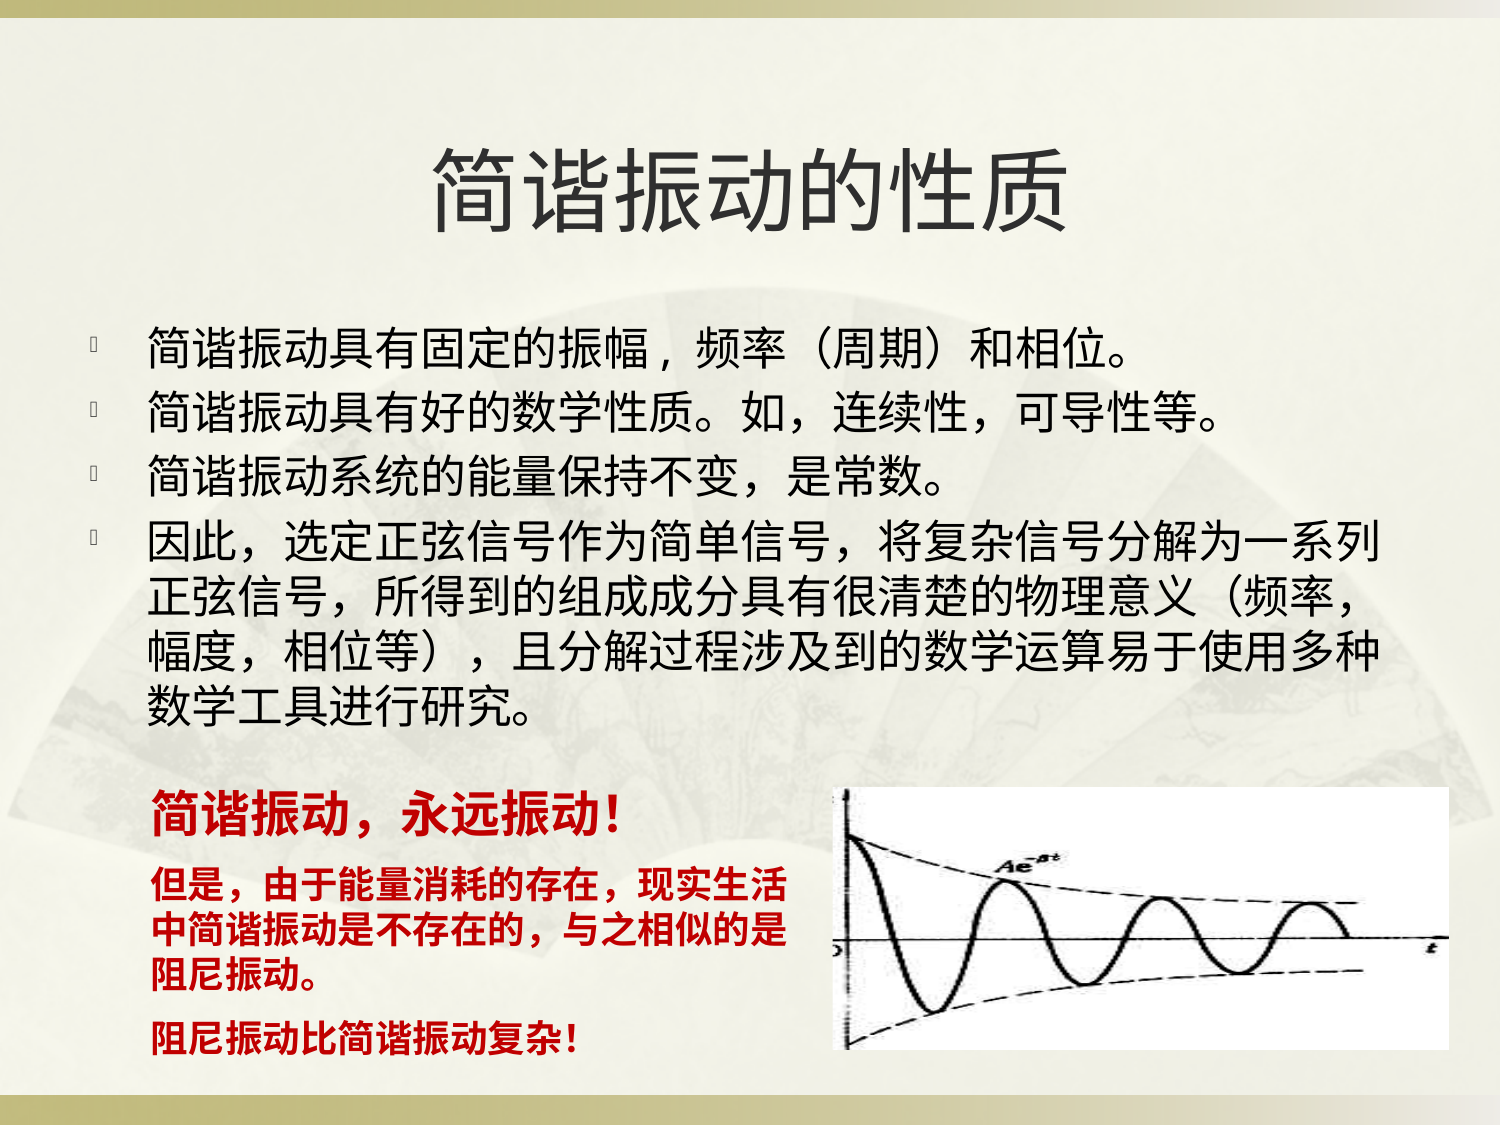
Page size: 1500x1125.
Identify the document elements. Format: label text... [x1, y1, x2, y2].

picture [832, 774, 1450, 1051]
list 简谐振动具有固定的振幅, 频率（周期）和相位。 简谐振动具有好的数学性质。如，连续性，可导性等。 简谐振动系统的能量保持不变，是常数。 因此，选定正弦信号作为简单信号，将复杂信号分解为一系列正弦信号，所得到的组成成分具有很清楚的物理意义（频率，幅度，相位等），且分解过程涉及到的数学运算易于使用多种数学工具进行研究。 [75, 312, 1412, 775]
text_box 简谐振动，永远振动！ 但是，由于能量消耗的存在，现实生活中简谐振动是不存在的，与之相似的是阻尼振动。 阻尼振动比简谐振动复杂！ [135, 774, 821, 1068]
title 简谐振动的性质 [75, 95, 1425, 283]
